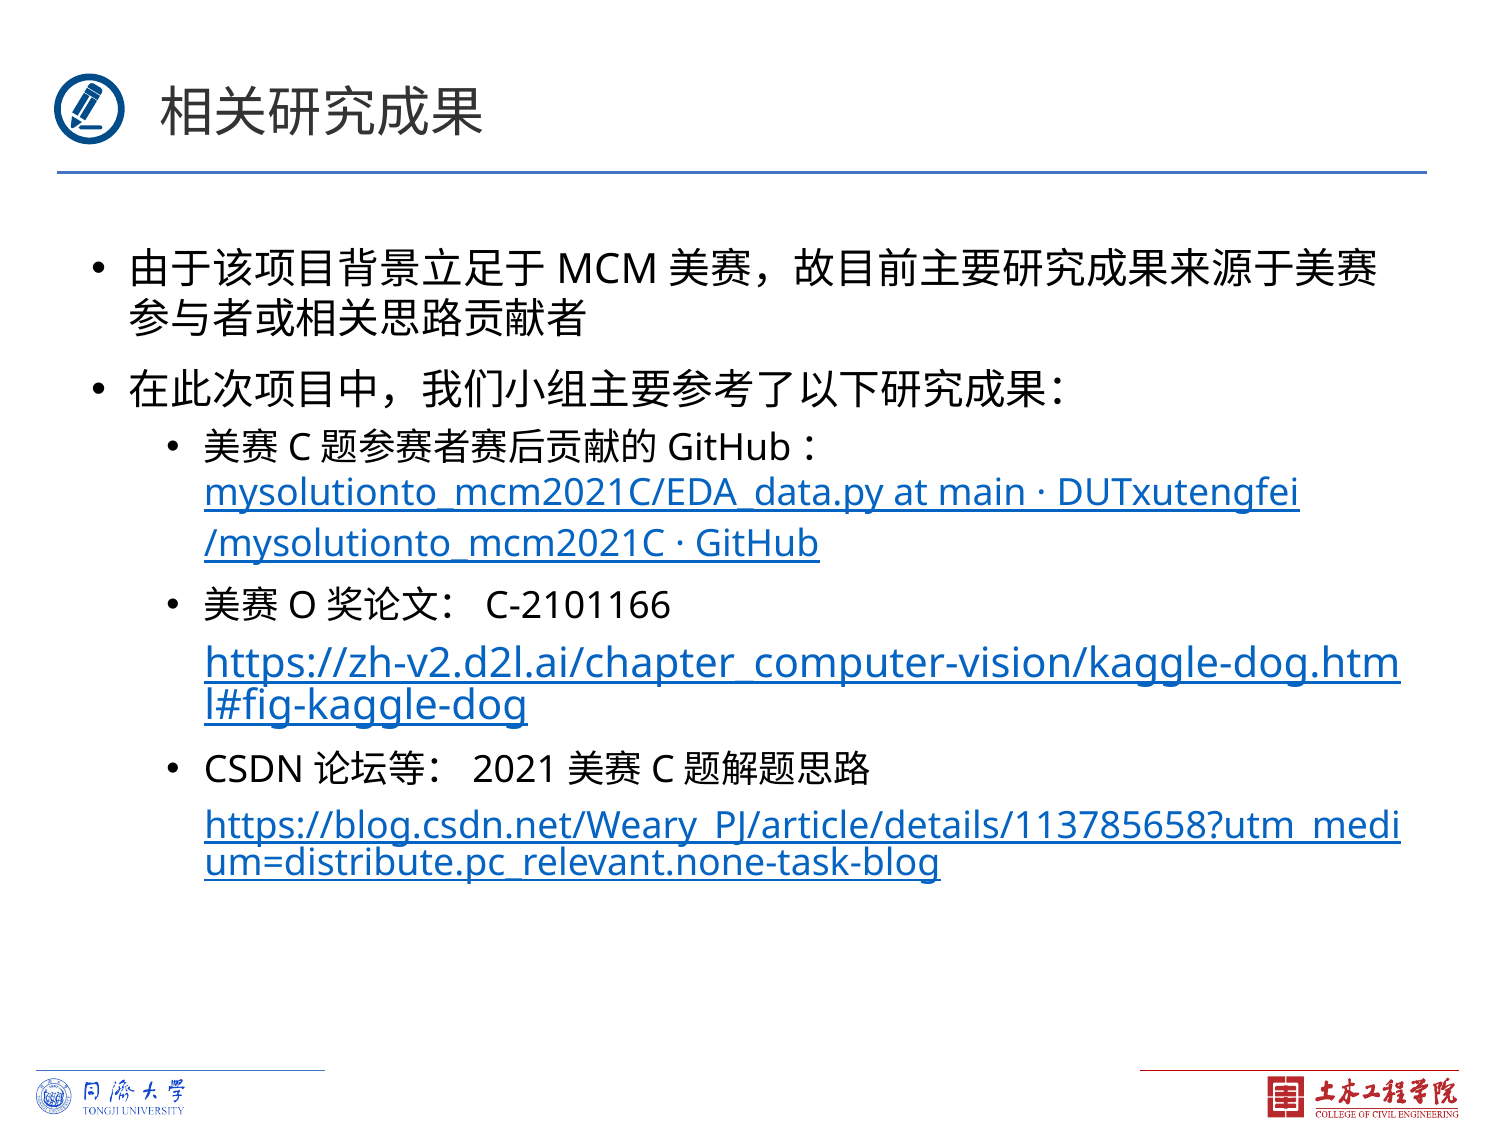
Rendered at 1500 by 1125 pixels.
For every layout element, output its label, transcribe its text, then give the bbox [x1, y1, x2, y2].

list 相关研究成果 [144, 76, 1179, 152]
picture [33, 1076, 188, 1118]
list 由于该项目背景立足于MCM美赛，故目前主要研究成果来源于美赛参与者或相关思路贡献者 在此次项目中，我们小组主要参考了以下研究成果： 美赛C题参赛者赛后贡献的GitHub：mysolutionto_mcm2021C/EDA_data.py at main · DUTxutengfei/mysolutionto_mcm2021C · GitHub 美赛O奖论文：C-2101166 https://zh-v2.d2l.ai/chapter_computer-vision/kaggle-dog.html#fig-kaggle-dog CSDN论坛等：2021美赛C题解题思路 https://blog.csdn.net/Weary_PJ/article/details/113785658?utm_medium=distribute.pc_relevant.none-task-blog [76, 234, 1424, 891]
